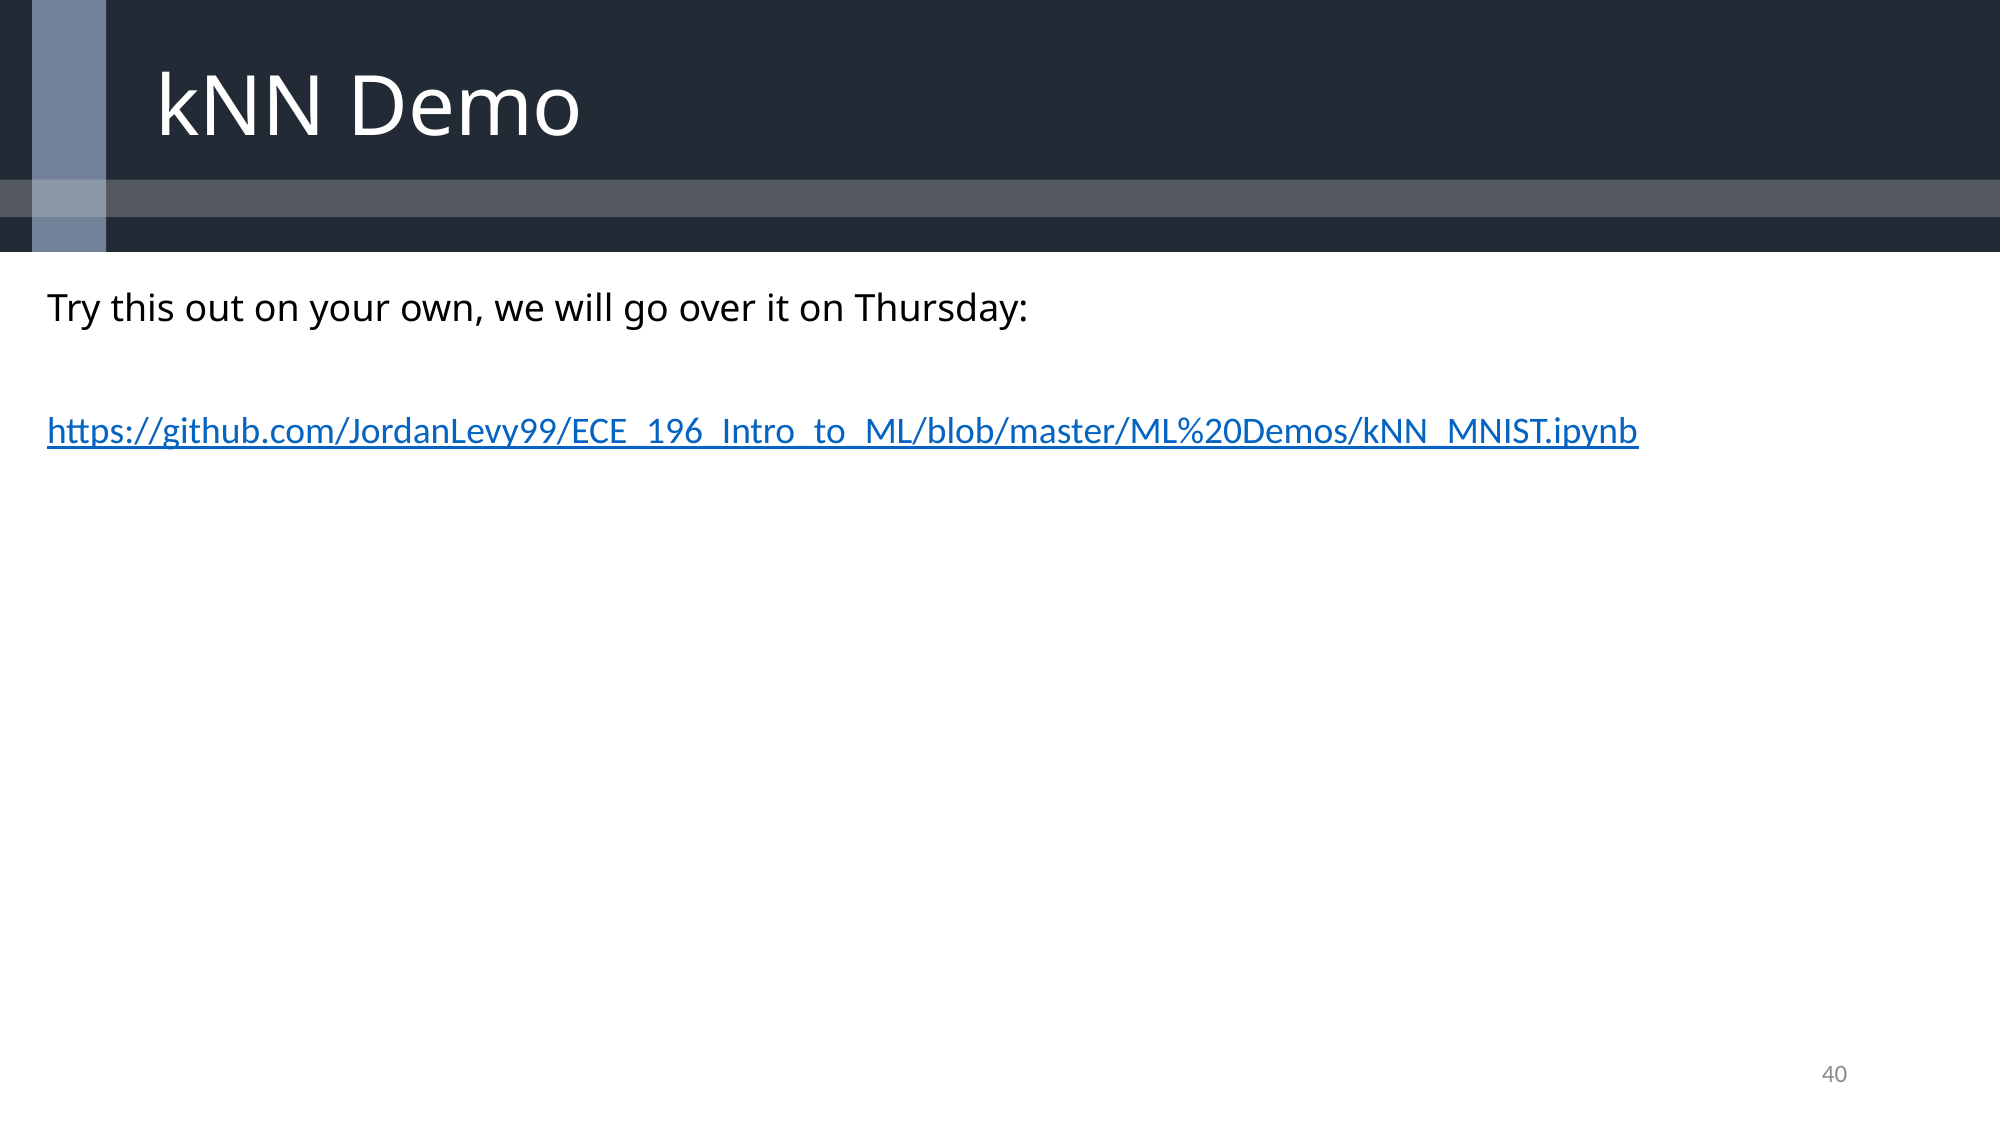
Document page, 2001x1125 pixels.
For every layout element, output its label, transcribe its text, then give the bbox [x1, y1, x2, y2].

text_box [107, 218, 2000, 253]
text_box [31, 218, 107, 253]
title kNN Demo [140, 29, 1928, 178]
list Try this out on your own, we will go over it on Thursday: https://github.com/JordanLevy99/ECE_196_Intro_to_ML/blob/master/ML%20Demos/kNN_MNIST.ipynb [32, 281, 1977, 1073]
text_box [0, 218, 31, 253]
slide_number 40 [1412, 1042, 1863, 1103]
text_box [31, 0, 107, 178]
text_box [0, 0, 31, 178]
text_box [0, 178, 2000, 218]
text_box [107, 0, 2000, 178]
